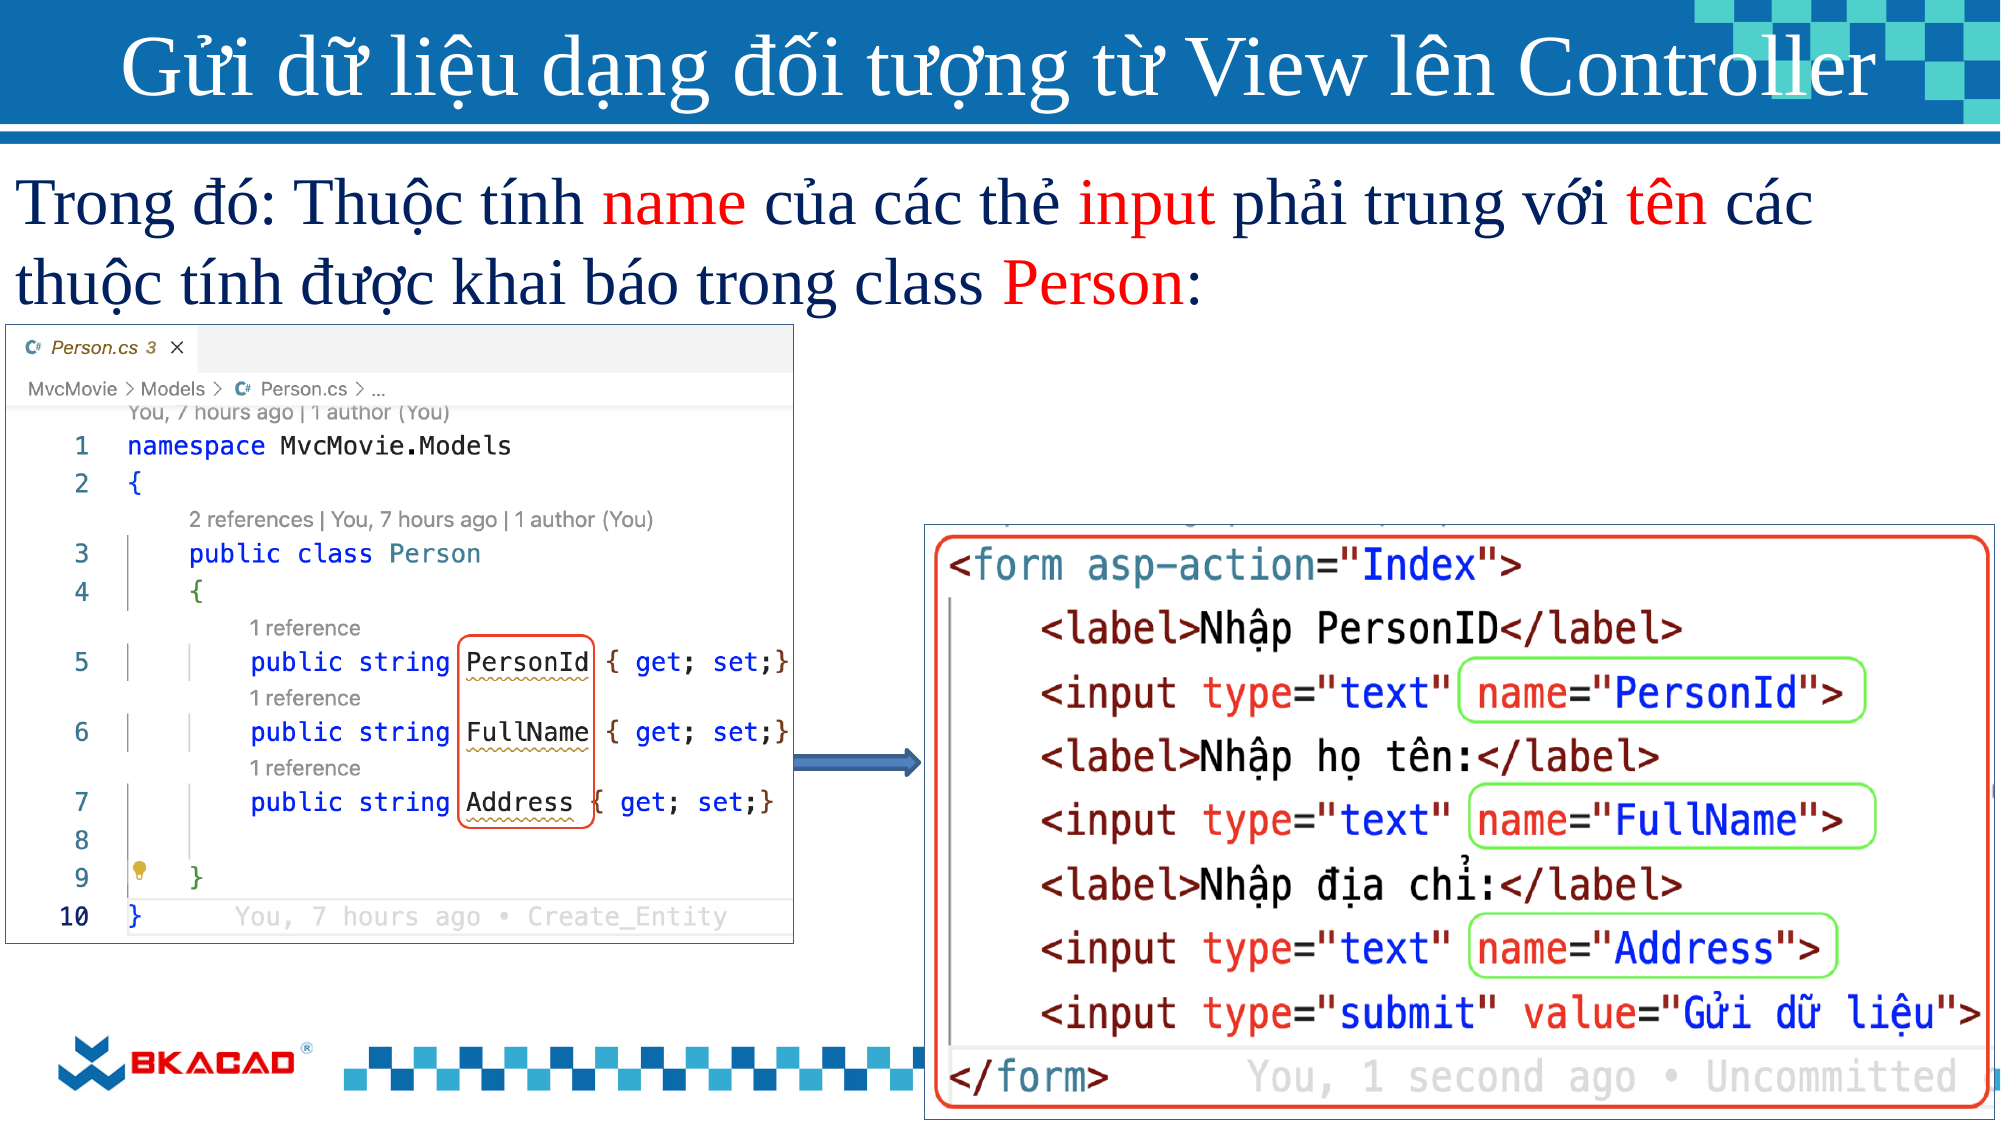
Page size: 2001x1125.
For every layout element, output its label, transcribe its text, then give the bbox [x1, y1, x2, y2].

title Gửi dữ liệu dạng đối tượng từ View lên Controller [0, 0, 2000, 121]
text_box [799, 748, 919, 777]
picture [0, 0, 2001, 1125]
list Trong đó: Thuộc tính name của các thẻ input phải trung với tên các thuộc tính được khai báo trong class Person: [0, 149, 1995, 350]
